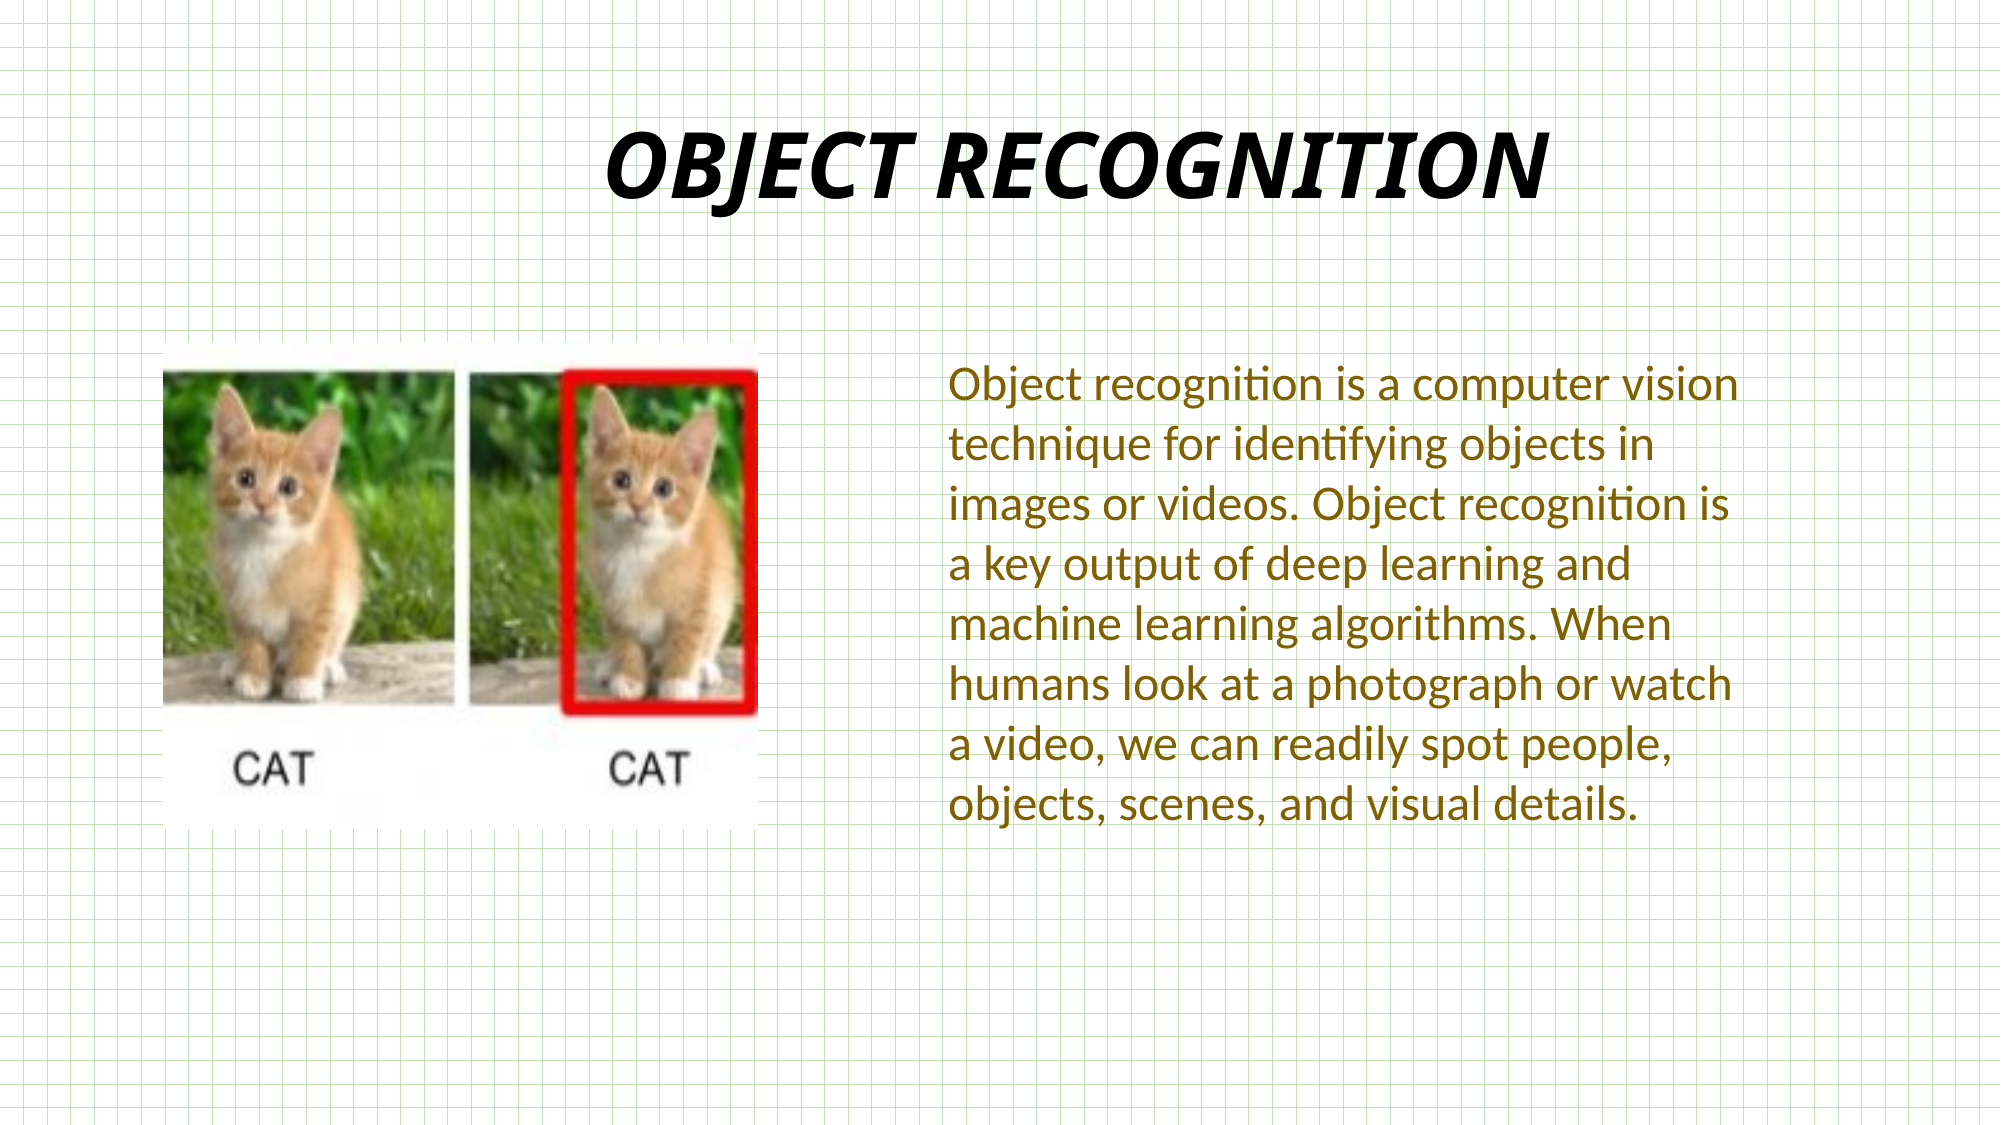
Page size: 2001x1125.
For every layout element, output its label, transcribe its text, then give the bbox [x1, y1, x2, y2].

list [163, 342, 758, 829]
text_box Object recognition is a computer vision technique for identifying objects in images or videos. Object recognition is a key output of deep learning and machine learning algorithms. When humans look at a photograph or watch a video, we can readily spot people, objects, scenes, and visual details. [933, 342, 1769, 838]
title OBJECT RECOGNITION [137, 59, 1863, 278]
